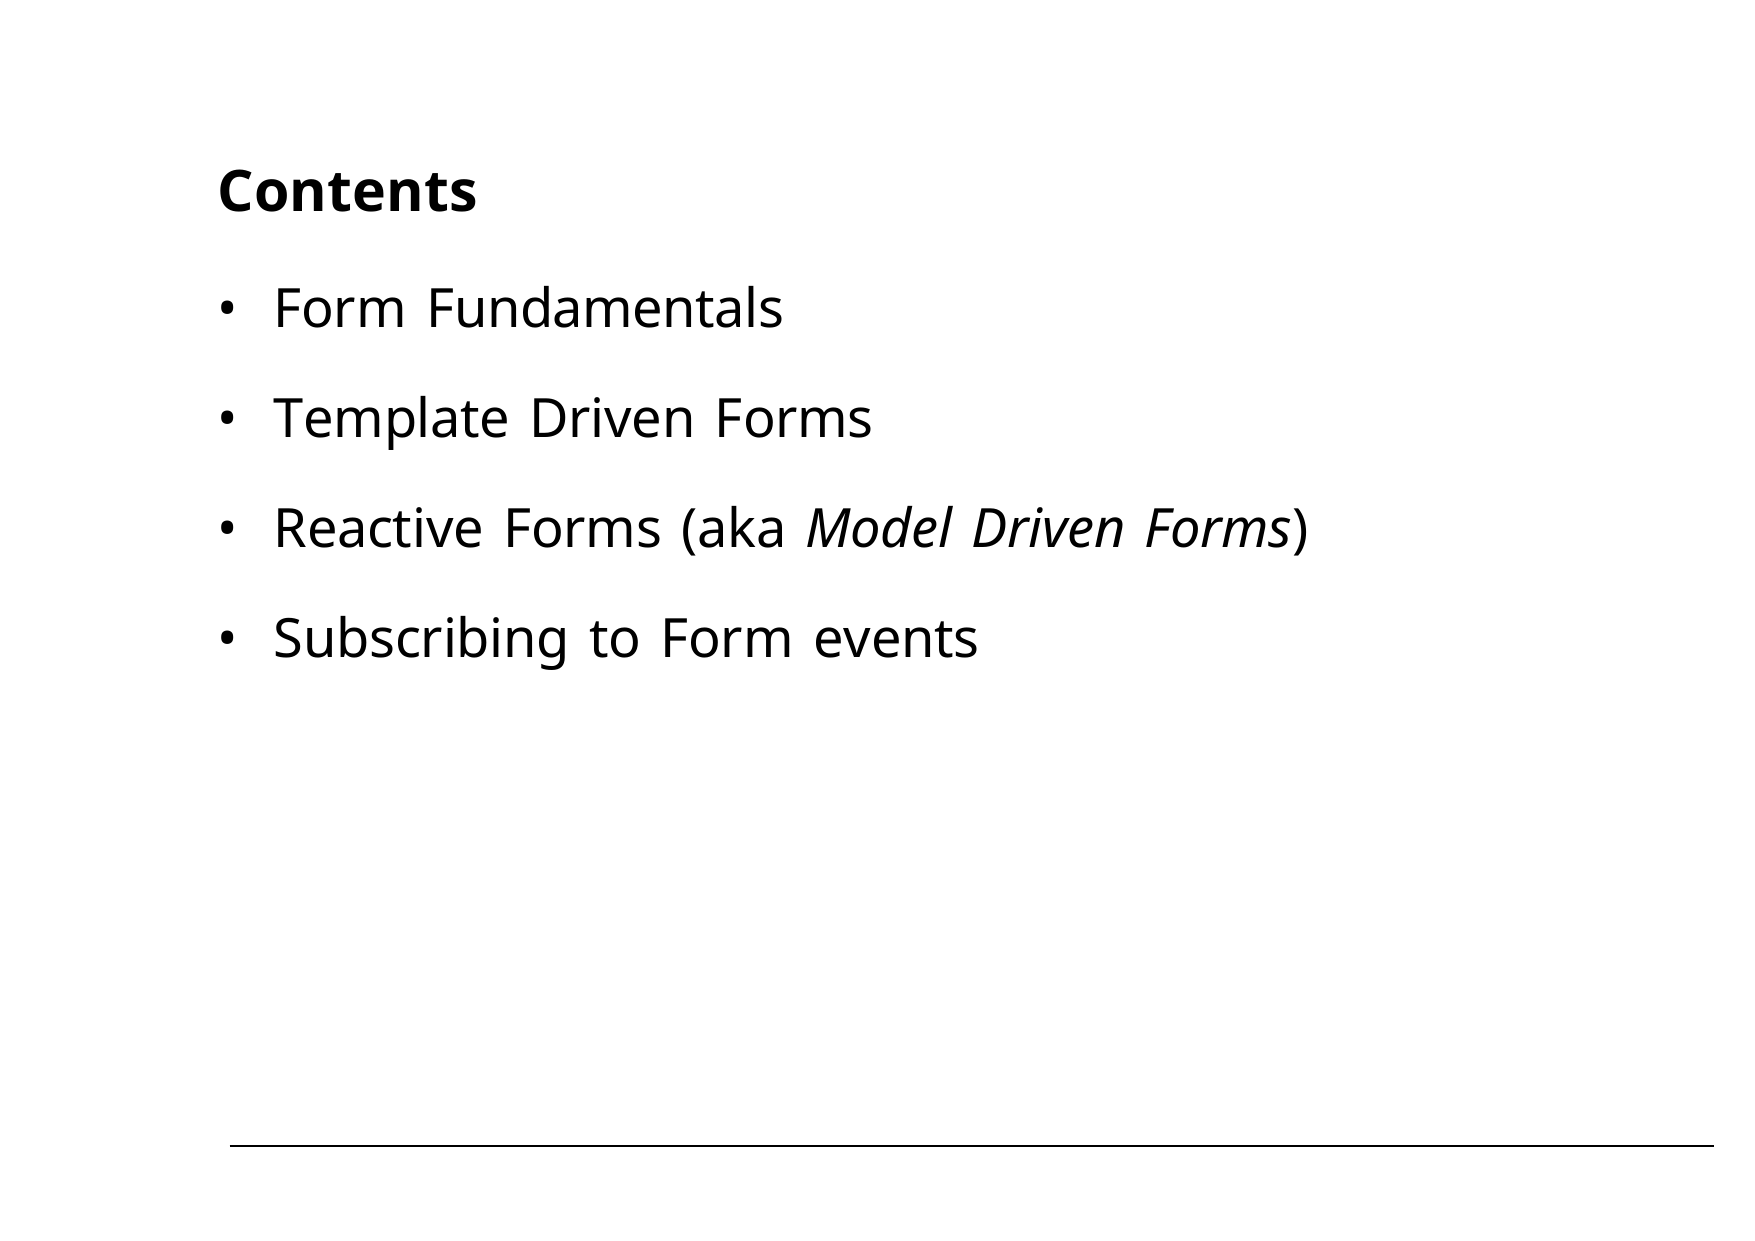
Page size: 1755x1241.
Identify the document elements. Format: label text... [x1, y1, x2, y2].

text_box Form Fundamentals Template Driven Forms Reactive Forms (aka Model Driven Forms) Subscribing to Form events [215, 273, 1416, 669]
title Contents [164, 155, 1590, 364]
